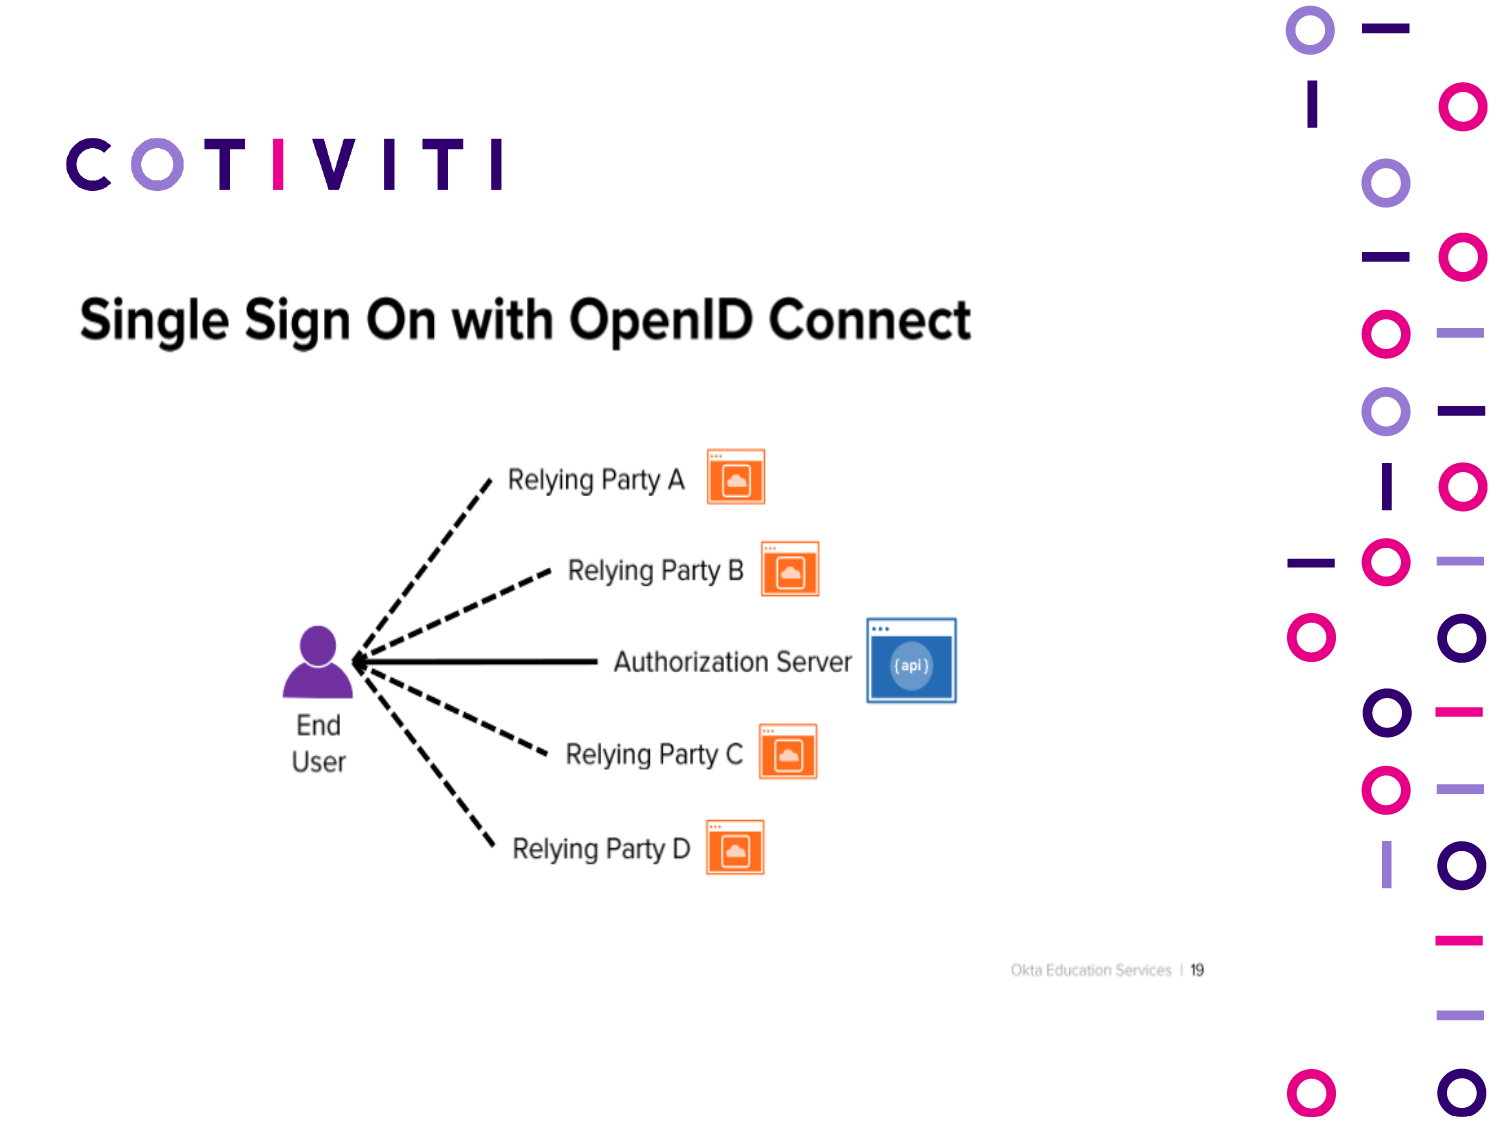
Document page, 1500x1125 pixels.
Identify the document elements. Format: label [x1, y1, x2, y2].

picture [56, 108, 526, 220]
picture [1285, 5, 1488, 1117]
picture [23, 243, 1271, 1107]
